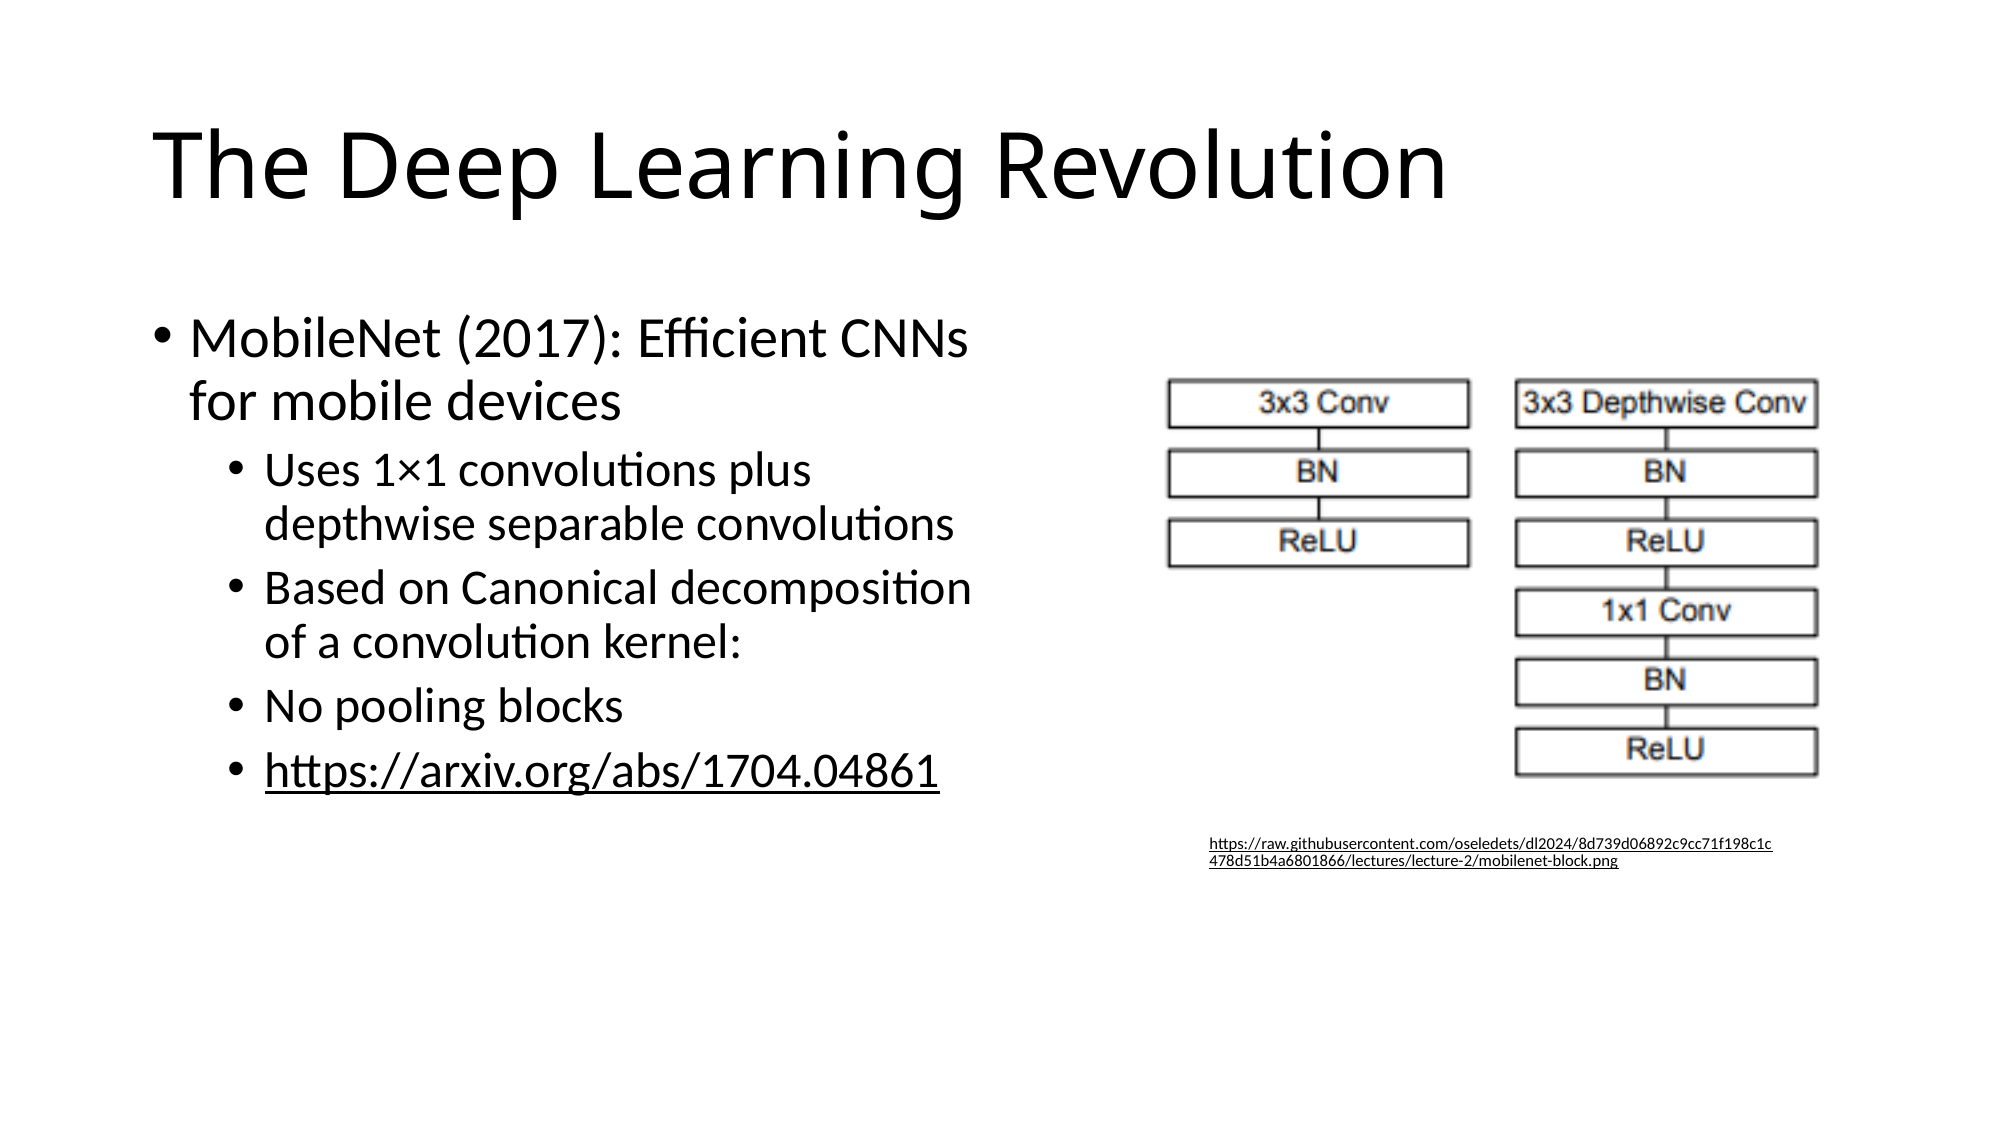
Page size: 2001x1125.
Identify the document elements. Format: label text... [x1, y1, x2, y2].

text_box https://raw.githubusercontent.com/oseledets/dl2024/8d739d06892c9cc71f198c1c478d51b4a6801866/lectures/lecture-2/mobilenet-block.png [1194, 825, 1795, 881]
list MobileNet (2017): Efficient CNNs for mobile devices Uses 1×1 convolutions plus depthwise separable convolutions Based on Canonical decomposition of a convolution kernel: No pooling blocks https://arxiv.org/abs/1704.04861 [137, 299, 1027, 1014]
picture [1161, 371, 1833, 788]
title The Deep Learning Revolution [137, 59, 1863, 278]
